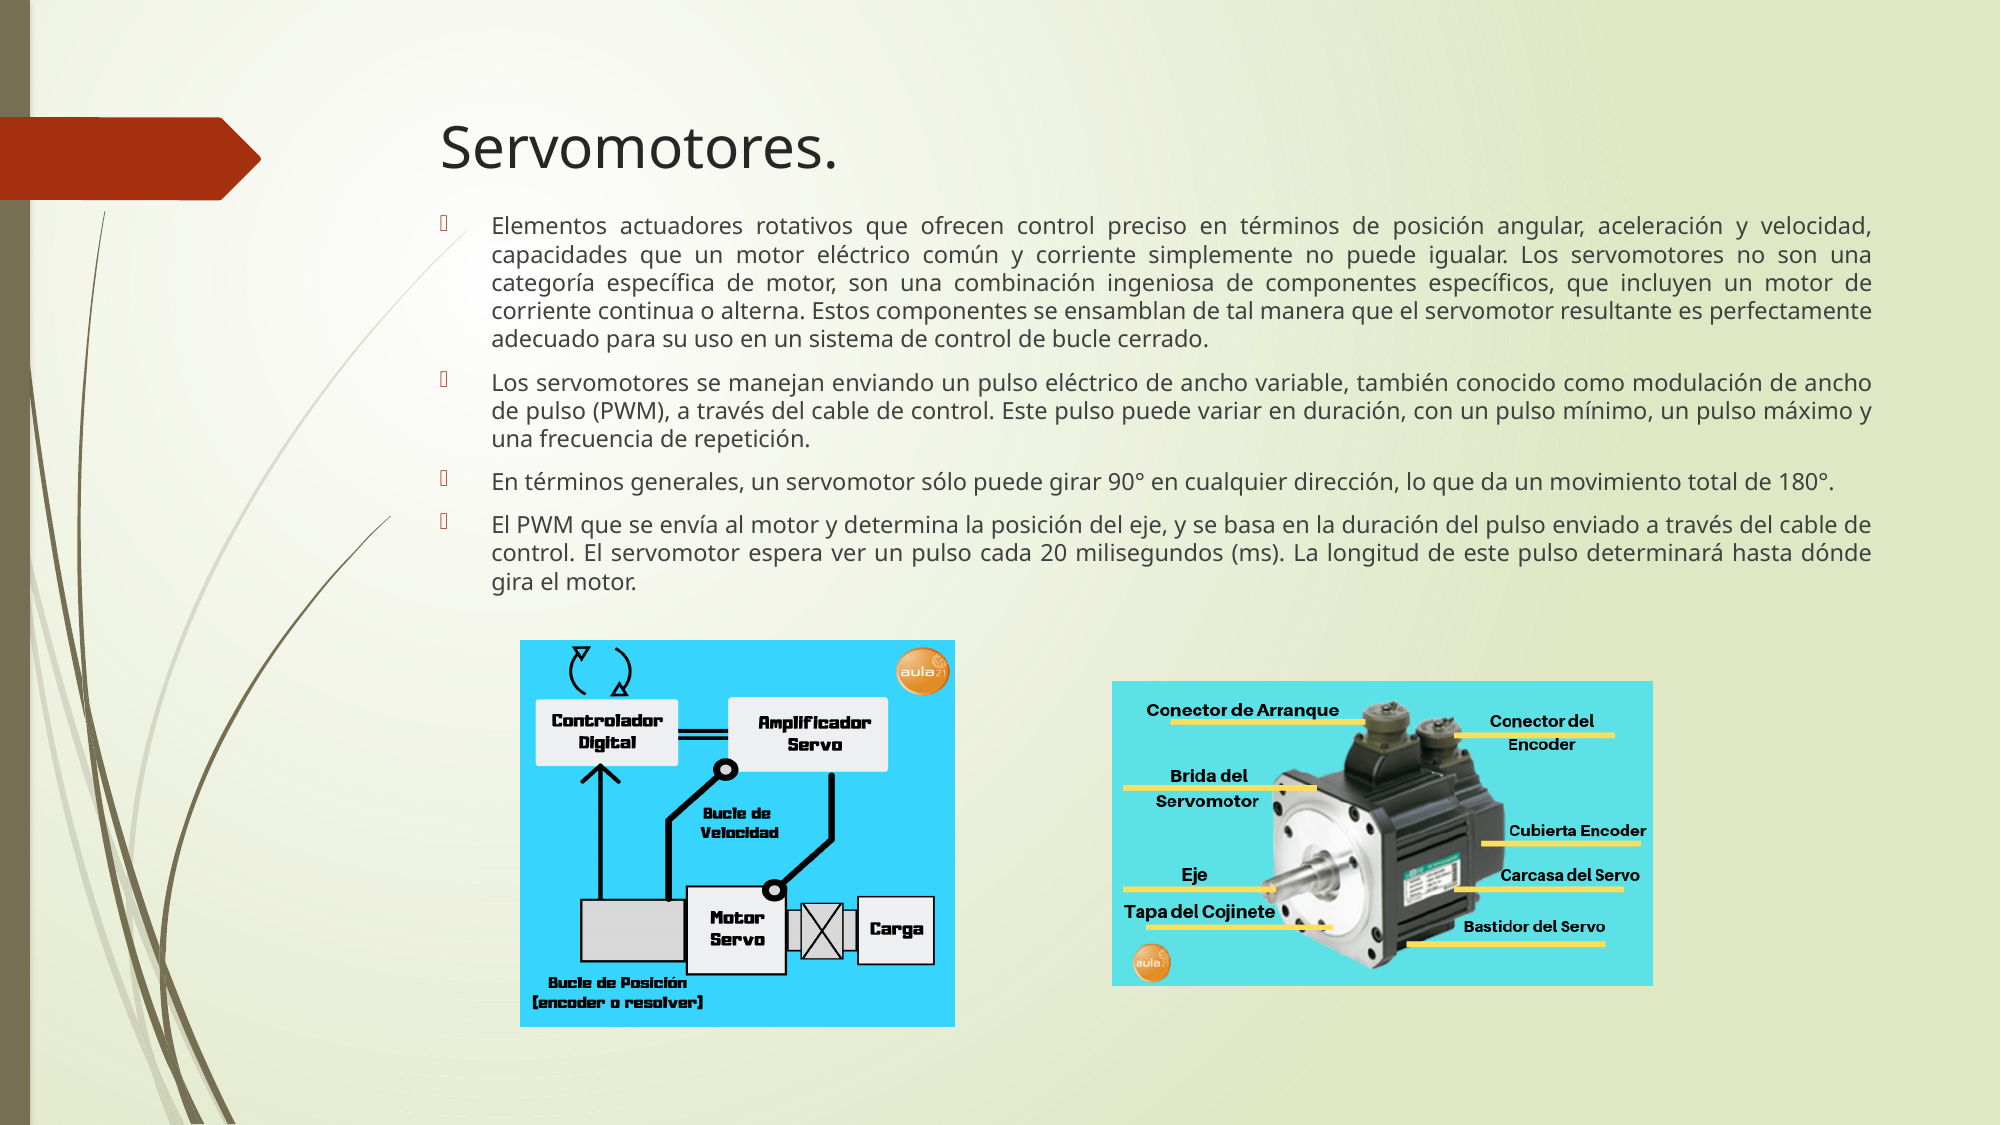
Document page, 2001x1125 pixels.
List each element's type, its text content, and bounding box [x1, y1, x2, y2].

title Servomotores. [425, 102, 1888, 194]
list Elementos actuadores rotativos que ofrecen control preciso en términos de posición angular, aceleración y velocidad, capacidades que un motor eléctrico común y corriente simplemente no puede igualar. Los servomotores no son una categoría específica de motor, son una combinación ingeniosa de componentes específicos, que incluyen un motor de corriente continua o alterna. Estos componentes se ensamblan de tal manera que el servomotor resultante es perfectamente adecuado para su uso en un sistema de control de bucle cerrado. Los servomotores se manejan enviando un pulso eléctrico de ancho variable, también conocido como modulación de ancho de pulso (PWM), a través del cable de control. Este pulso puede variar en duración, con un pulso mínimo, un pulso máximo y una frecuencia de repetición. En términos generales, un servomotor sólo puede girar 90° en cualquier dirección, lo que da un movimiento total de 180°. El PWM que se envía al motor y determina la posición del eje, y se basa en la duración del pulso enviado a través del cable de control. El servomotor espera ver un pulso cada 20 milisegundos (ms). La longitud de este pulso determinará hasta dónde gira el motor. [424, 204, 1888, 625]
picture [520, 640, 955, 1027]
picture [1112, 681, 1653, 986]
